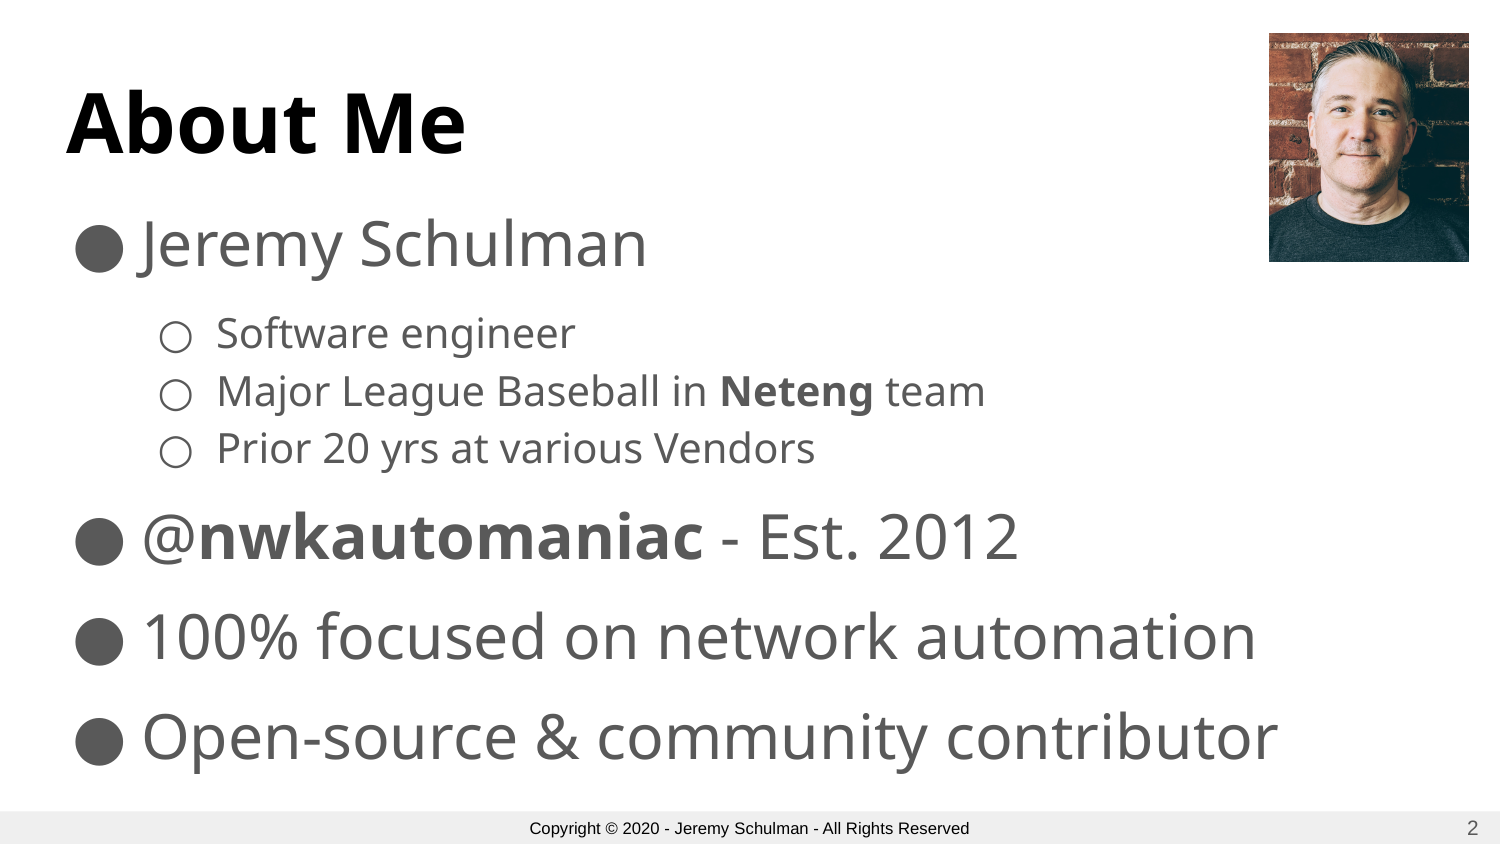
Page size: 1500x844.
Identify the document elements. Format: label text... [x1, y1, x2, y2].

list Jeremy Schulman Software engineer Major League Baseball in Neteng team Prior 20 yrs at various Vendors @nwkautomaniac - Est. 2012 100% focused on network automation Open-source & community contributor [51, 189, 1449, 750]
picture [1269, 33, 1469, 262]
slide_number ‹#› [1403, 795, 1494, 844]
title About Me [51, 72, 1264, 167]
